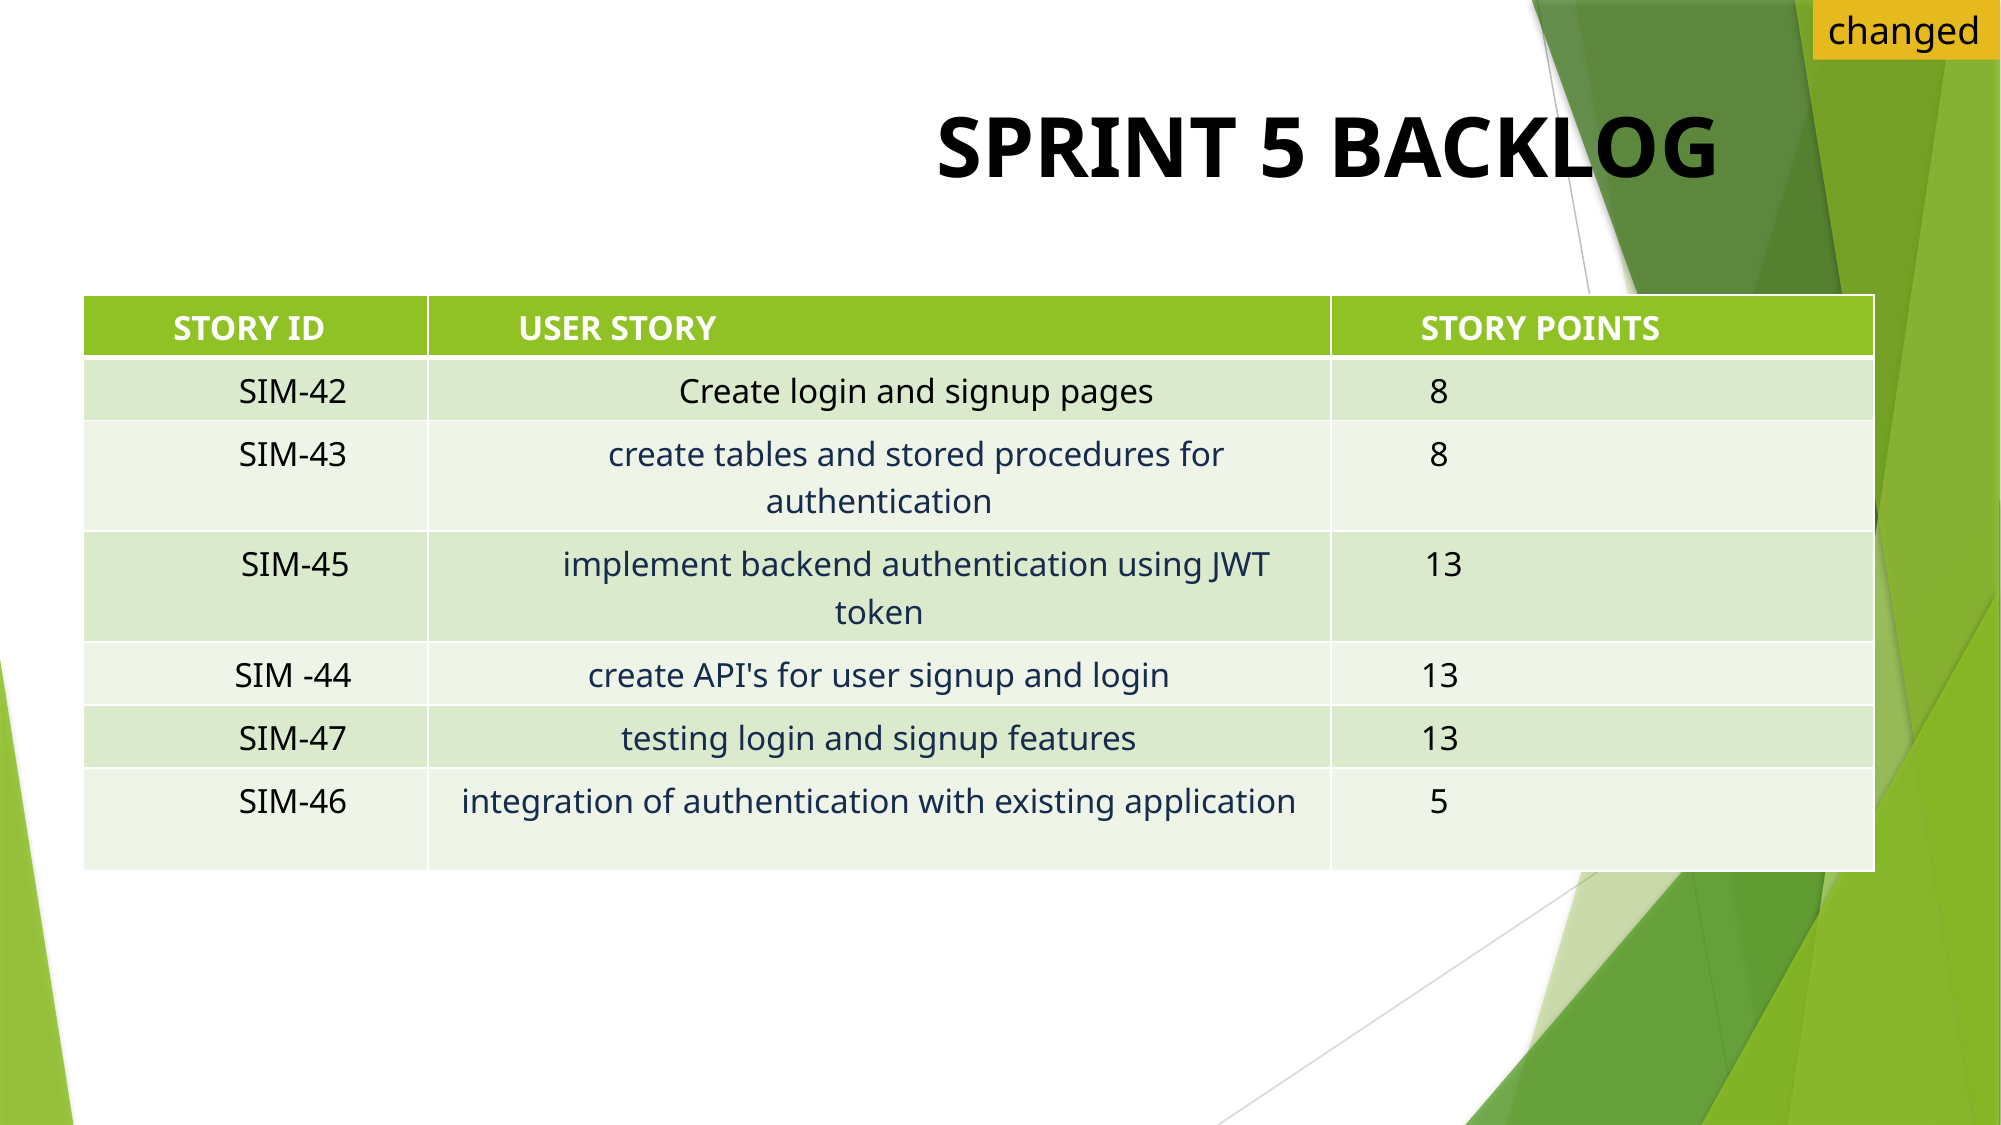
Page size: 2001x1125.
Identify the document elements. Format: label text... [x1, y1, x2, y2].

table_cell create tables and stored procedures for authentication [429, 421, 1330, 530]
text_box changed [1813, 0, 2000, 60]
table_cell 13 [1332, 643, 1873, 704]
table_cell SIM-47 [84, 706, 427, 767]
table_cell 8 [1332, 421, 1873, 530]
table_header STORY POINTS [1332, 296, 1873, 355]
table_cell SIM-46 [84, 769, 427, 870]
table_cell 13 [1332, 532, 1873, 641]
table_cell SIM-43 [84, 421, 427, 530]
table_cell Create login and signup pages [429, 360, 1330, 420]
table_cell integration of authentication with existing application [429, 769, 1330, 870]
table_cell SIM -44 [84, 643, 427, 704]
text_box Sprint 5 backlog [921, 70, 1878, 206]
table_cell implement backend authentication using JWT token [429, 532, 1330, 641]
table_cell 8 [1332, 360, 1873, 420]
table_cell create API's for user signup and login [429, 643, 1330, 704]
table_header STORY ID [84, 296, 427, 355]
table_cell SIM-42 [84, 360, 427, 420]
table_cell 5 [1332, 769, 1873, 870]
table_header USER STORY [429, 296, 1330, 355]
table_cell SIM-45 [84, 532, 427, 641]
table_cell testing login and signup features [429, 706, 1330, 767]
table_cell 13 [1332, 706, 1873, 767]
